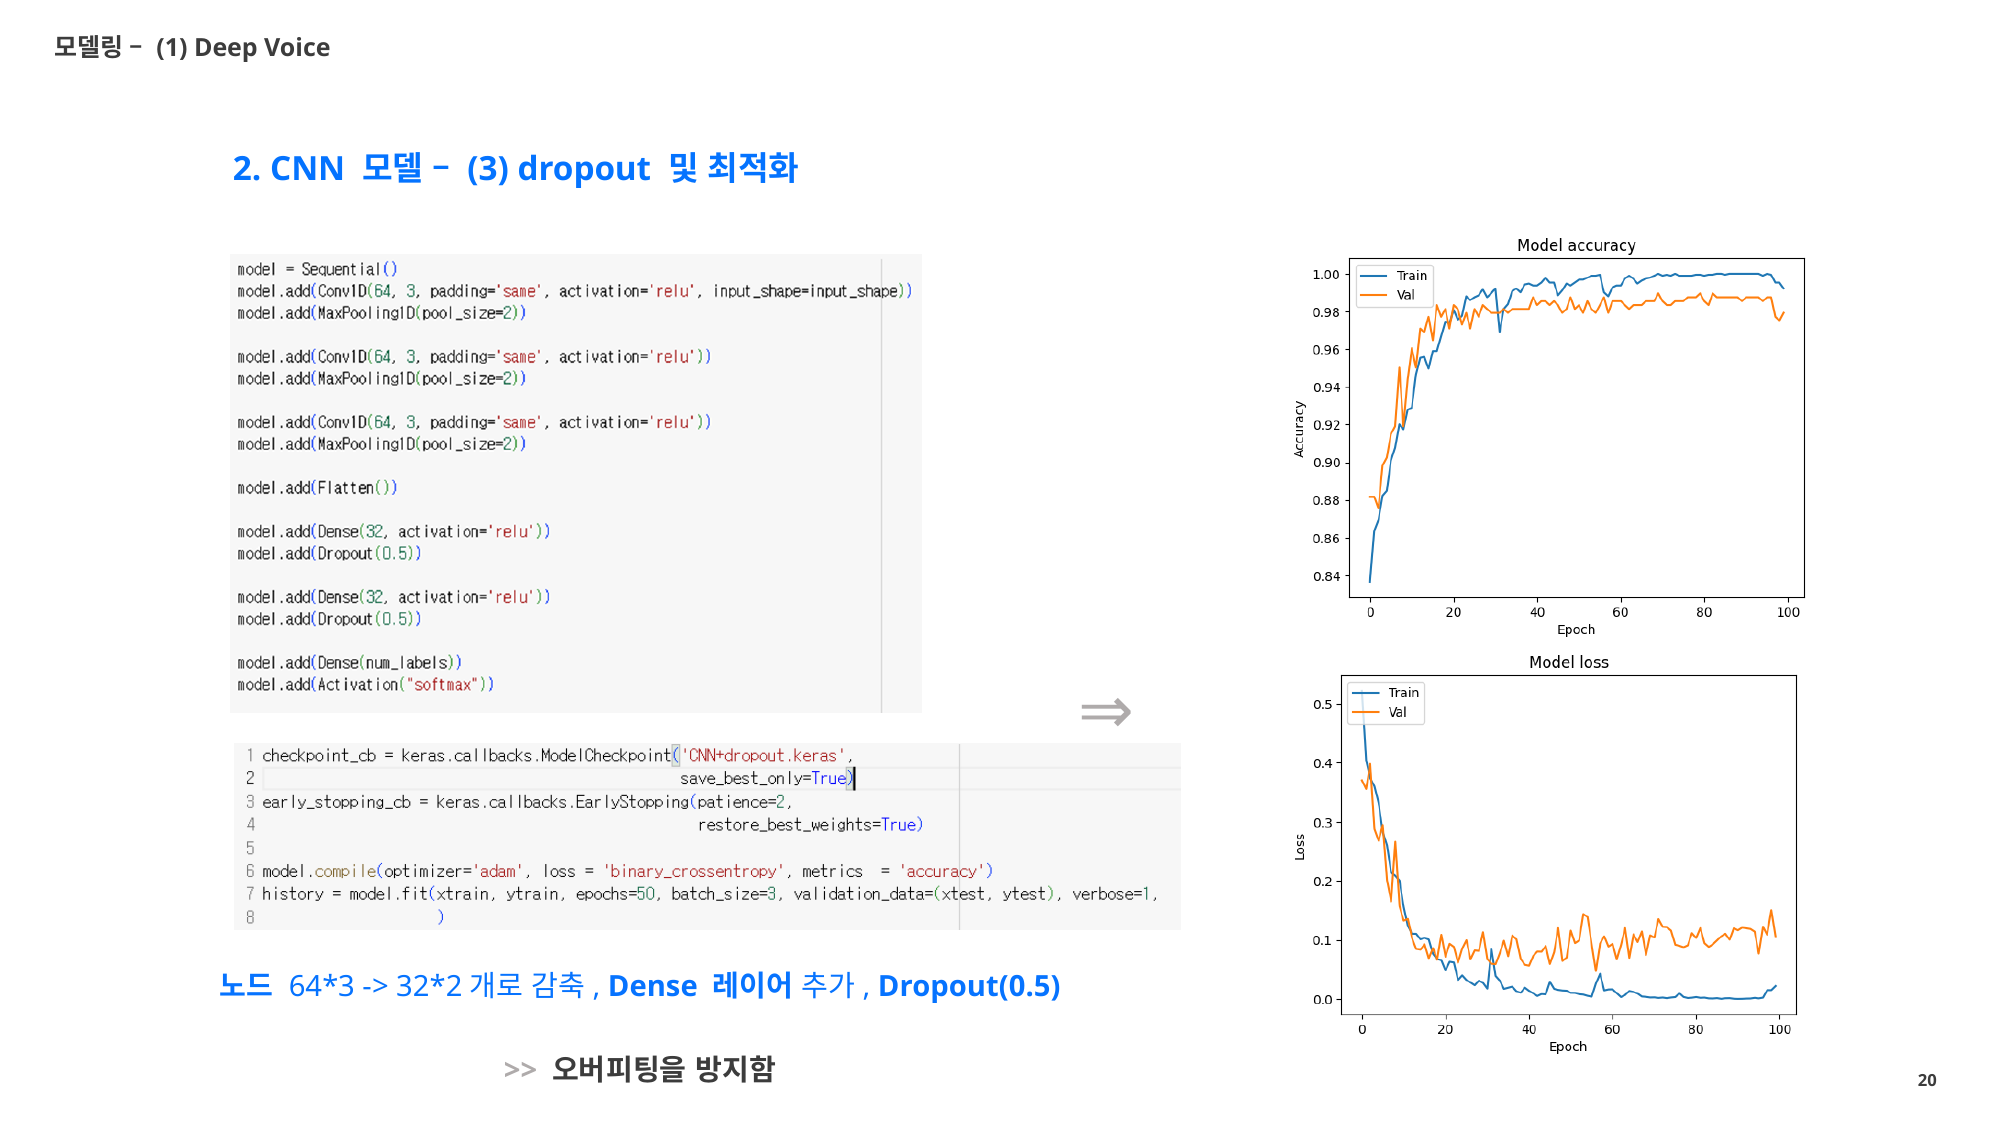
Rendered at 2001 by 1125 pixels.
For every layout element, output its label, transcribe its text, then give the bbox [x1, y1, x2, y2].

picture [230, 254, 923, 713]
title 2. CNN 모델 – (3) dropout 및 최적화 [230, 145, 881, 254]
text_box 모델링 – (1) Deep Voice [54, 31, 512, 62]
picture [1291, 234, 1834, 1069]
picture [234, 743, 1181, 930]
text_box ⇒ [1063, 659, 1150, 743]
text_box 노드 64*3 -> 32*2개로 감축, Dense 레이어 추가, Dropout(0.5) >> 오버피팅을 방지함 [218, 957, 1063, 1086]
